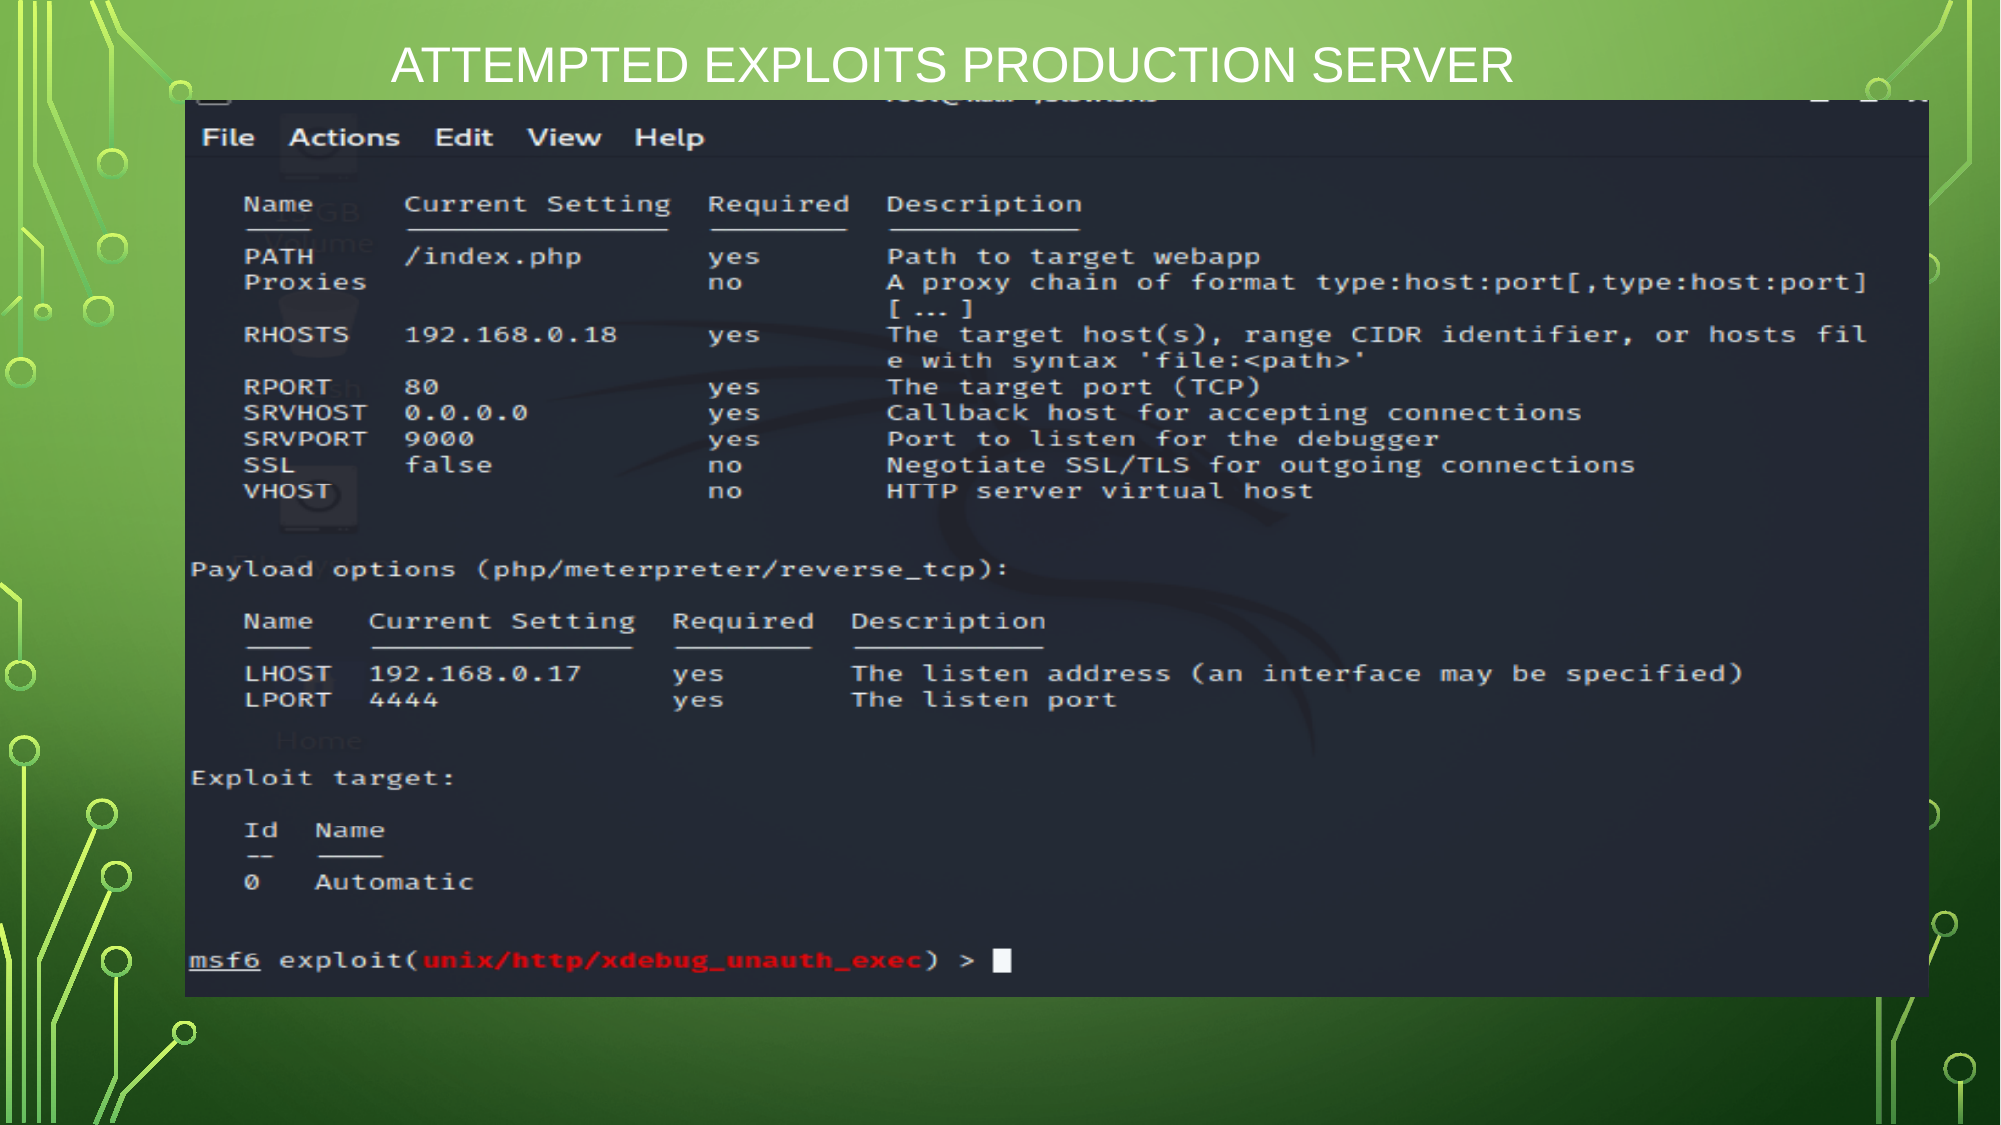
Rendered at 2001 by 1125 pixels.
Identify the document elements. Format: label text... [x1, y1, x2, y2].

text_box ATTEMPTED EXPLOITS PRODUCTION SERVER [157, 24, 1749, 100]
picture [185, 100, 1930, 997]
